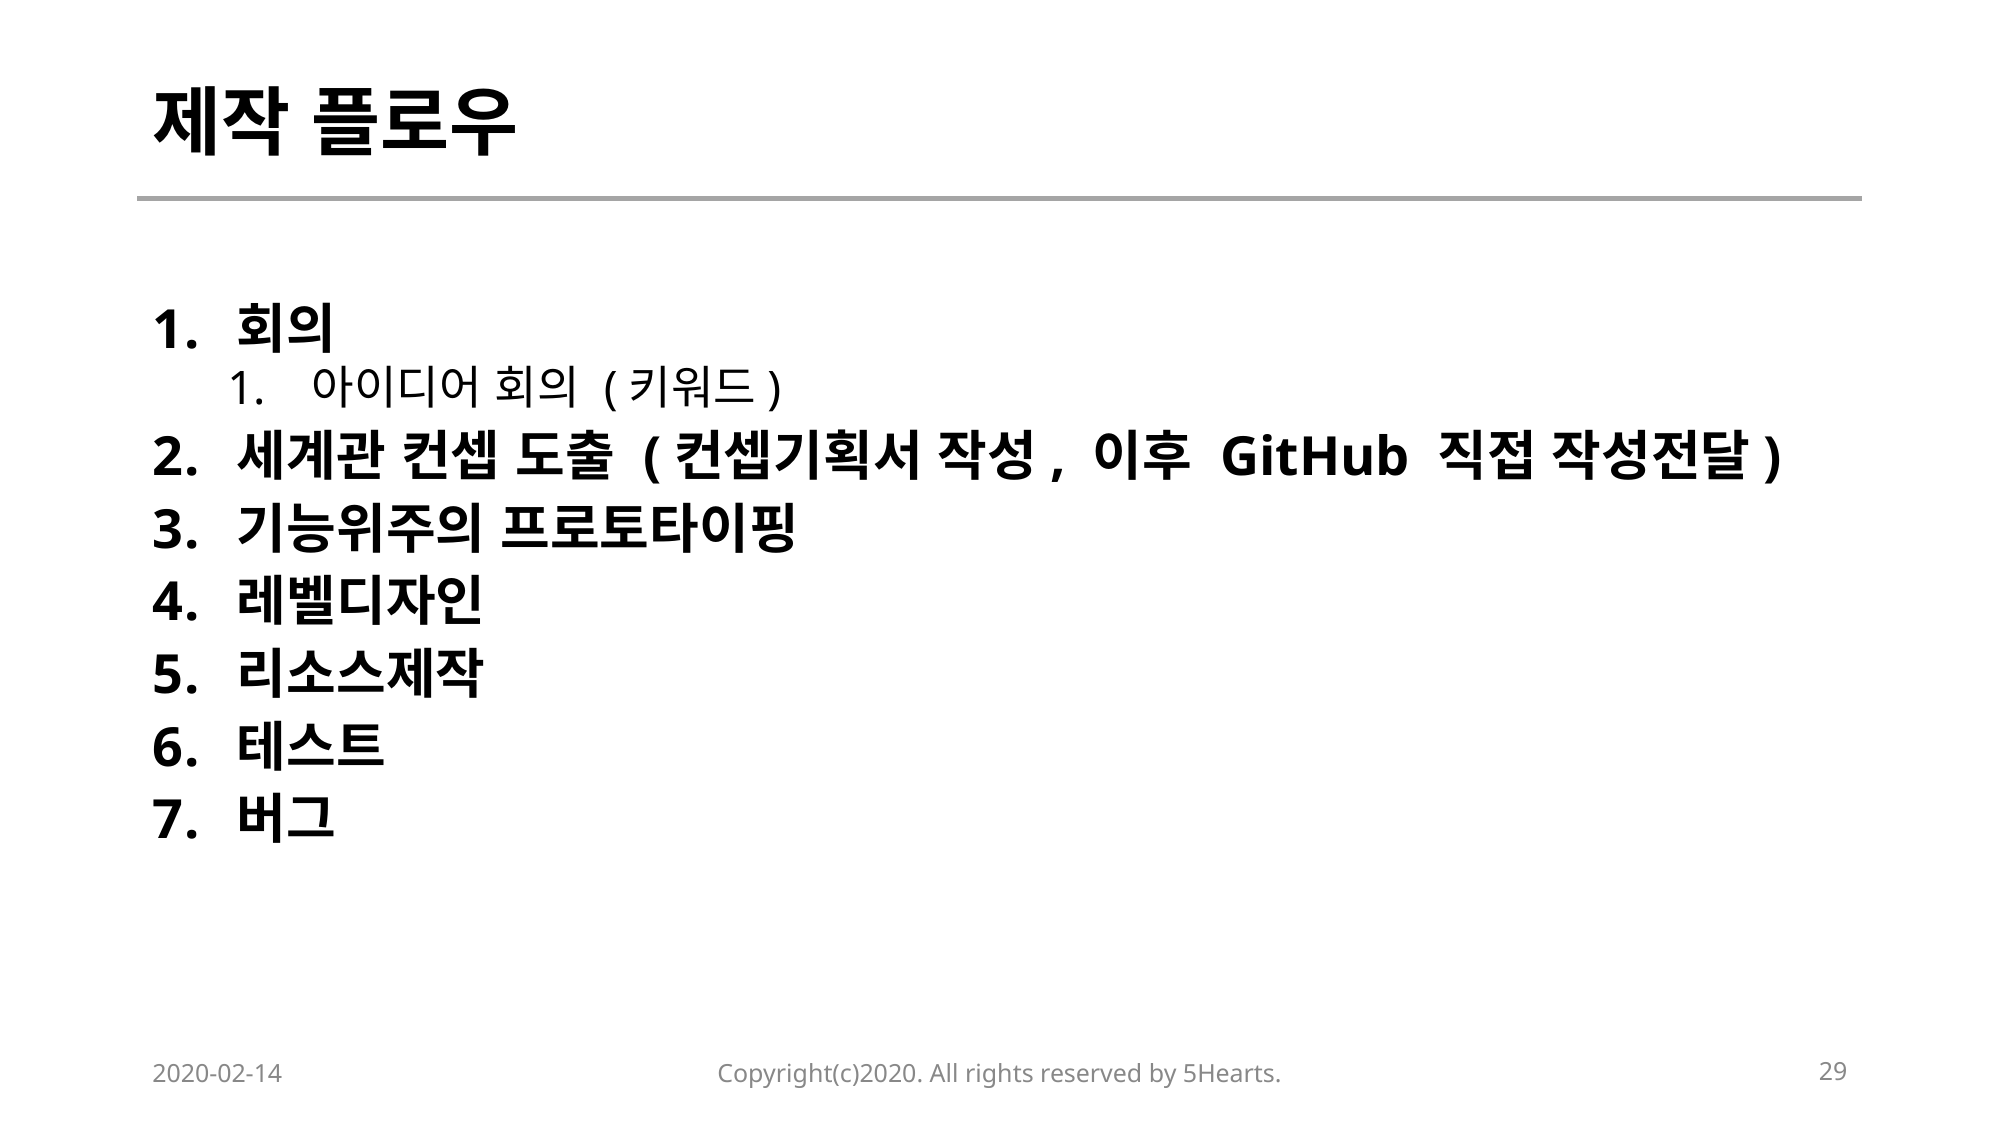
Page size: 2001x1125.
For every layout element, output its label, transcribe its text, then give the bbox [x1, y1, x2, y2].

footer Copyright(c)2020. All rights reserved by 5Hearts. [662, 1042, 1338, 1103]
slide_number 29 [1412, 1042, 1863, 1103]
list 회의 아이디어 회의 (키워드) 세계관 컨셉 도출 (컨셉기획서 작성, 이후 GitHub 직접 작성전달) 기능위주의 프로토타이핑 레벨디자인 리소스제작 테스트 버그 [137, 299, 1863, 904]
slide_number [137, 1042, 588, 1103]
title 제작 플로우 [137, 59, 1863, 191]
